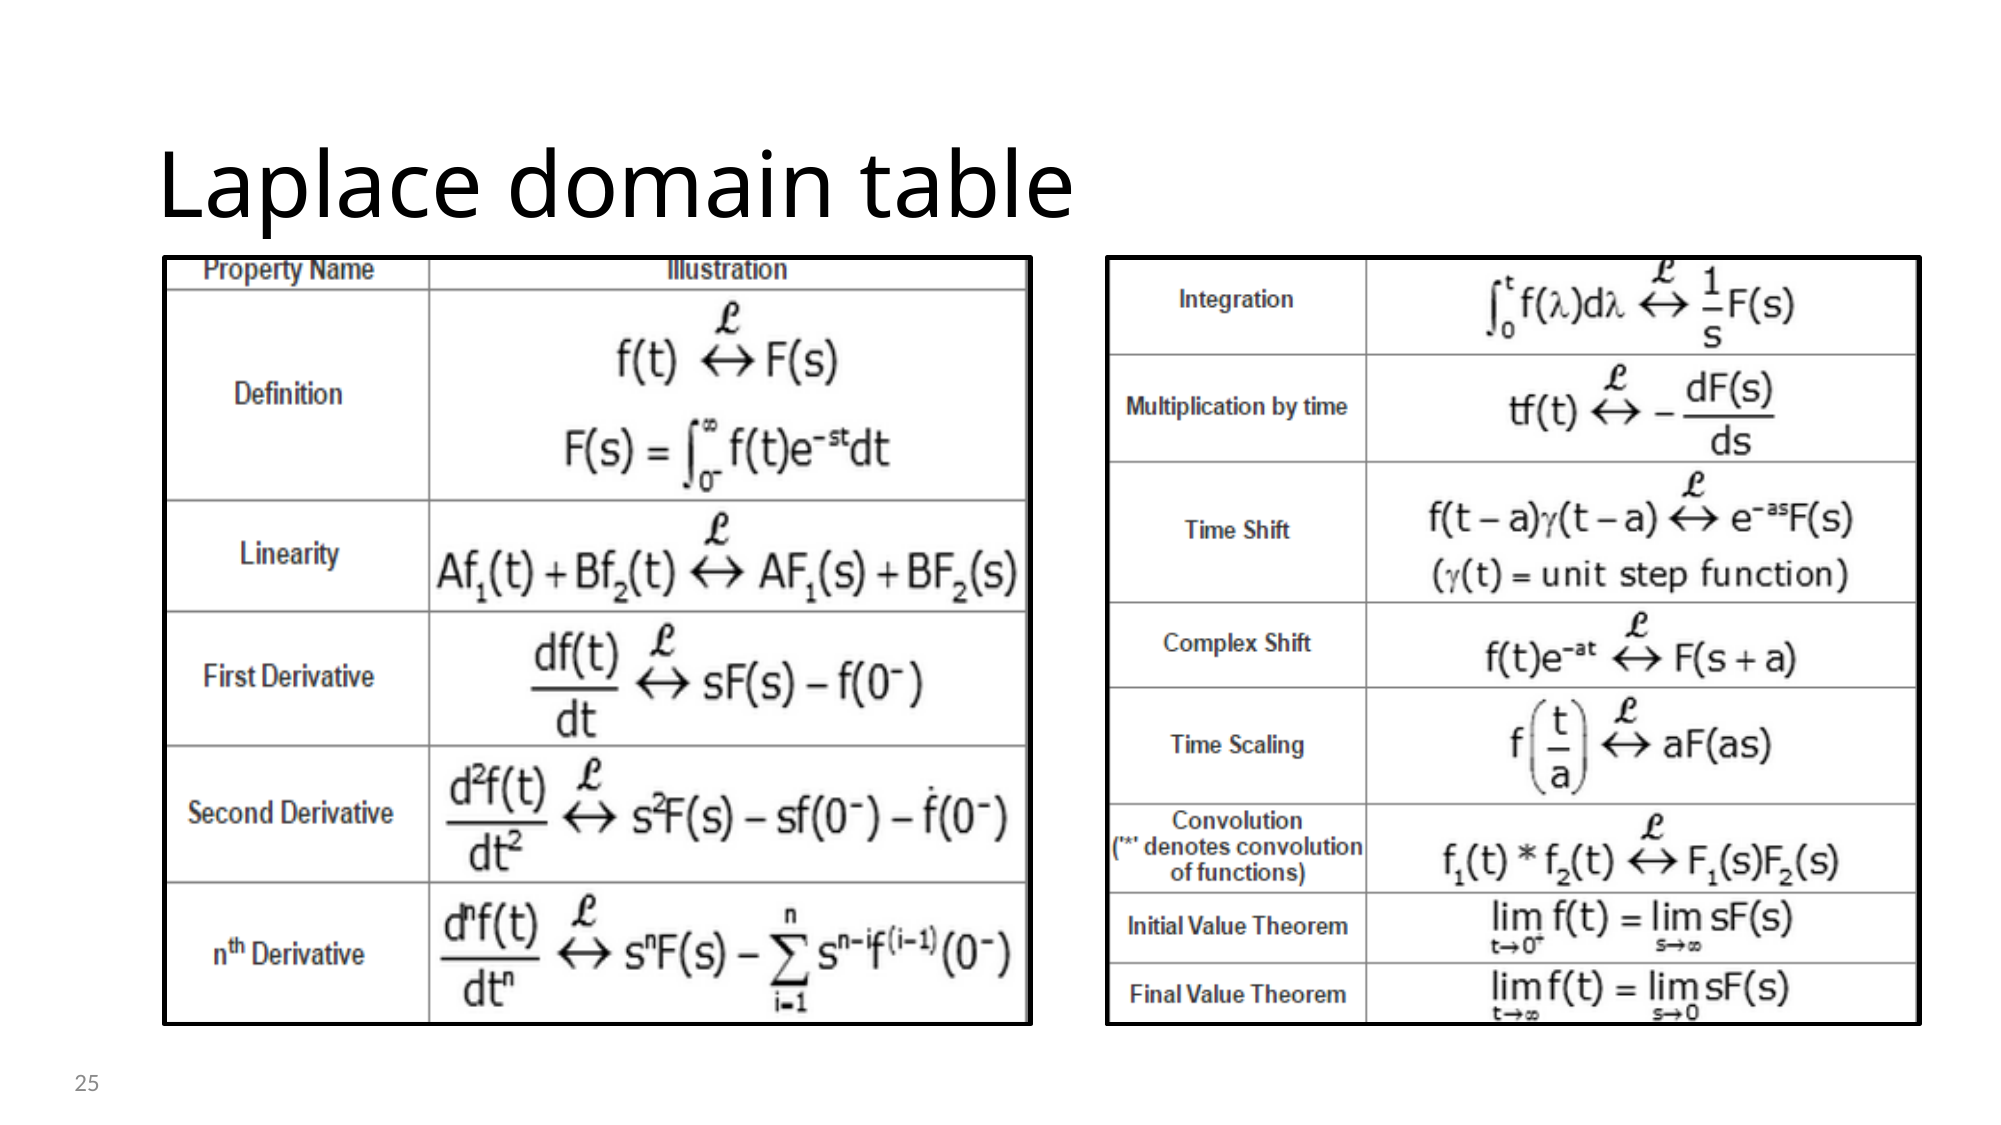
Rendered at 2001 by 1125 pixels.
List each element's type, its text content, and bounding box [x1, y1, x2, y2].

title Laplace domain table [136, 106, 2000, 232]
slide_number 25 [0, 1038, 120, 1125]
picture [1109, 259, 1917, 1022]
picture [166, 259, 1029, 1022]
